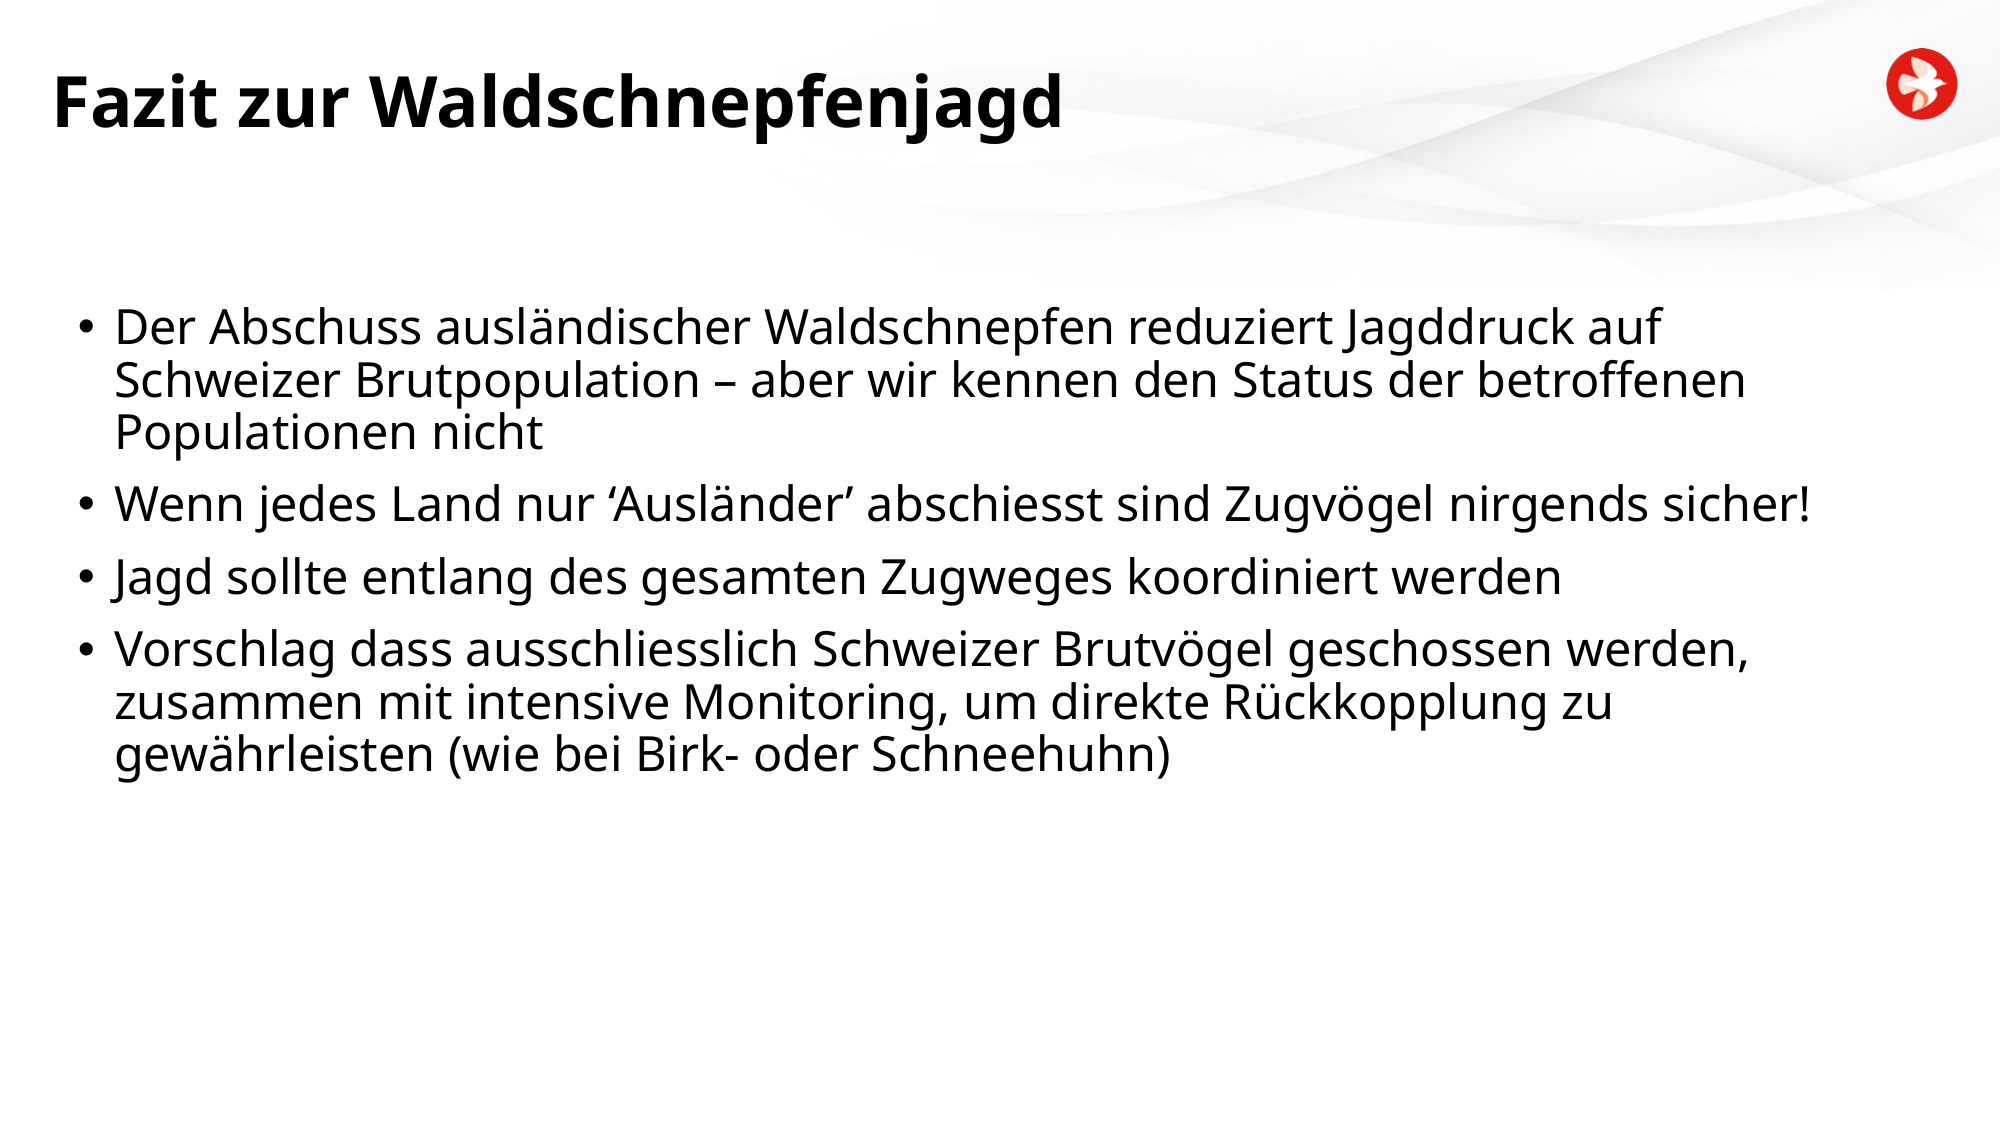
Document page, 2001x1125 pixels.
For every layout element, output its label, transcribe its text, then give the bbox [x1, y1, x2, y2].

picture [725, 0, 2001, 398]
title Fazit zur Waldschnepfenjagd [36, 59, 1635, 277]
list Der Abschuss ausländischer Waldschnepfen reduziert Jagddruck auf Schweizer Brutpopulation – aber wir kennen den Status der betroffenen Populationen nicht Wenn jedes Land nur ‘Ausländer’ abschiesst sind Zugvögel nirgends sicher! Jagd sollte entlang des gesamten Zugweges koordiniert werden Vorschlag dass ausschliesslich Schweizer Brutvögel geschossen werden, zusammen mit intensive Monitoring, um direkte Rückkopplung zu gewährleisten (wie bei Birk- oder Schneehuhn) [62, 276, 1849, 809]
